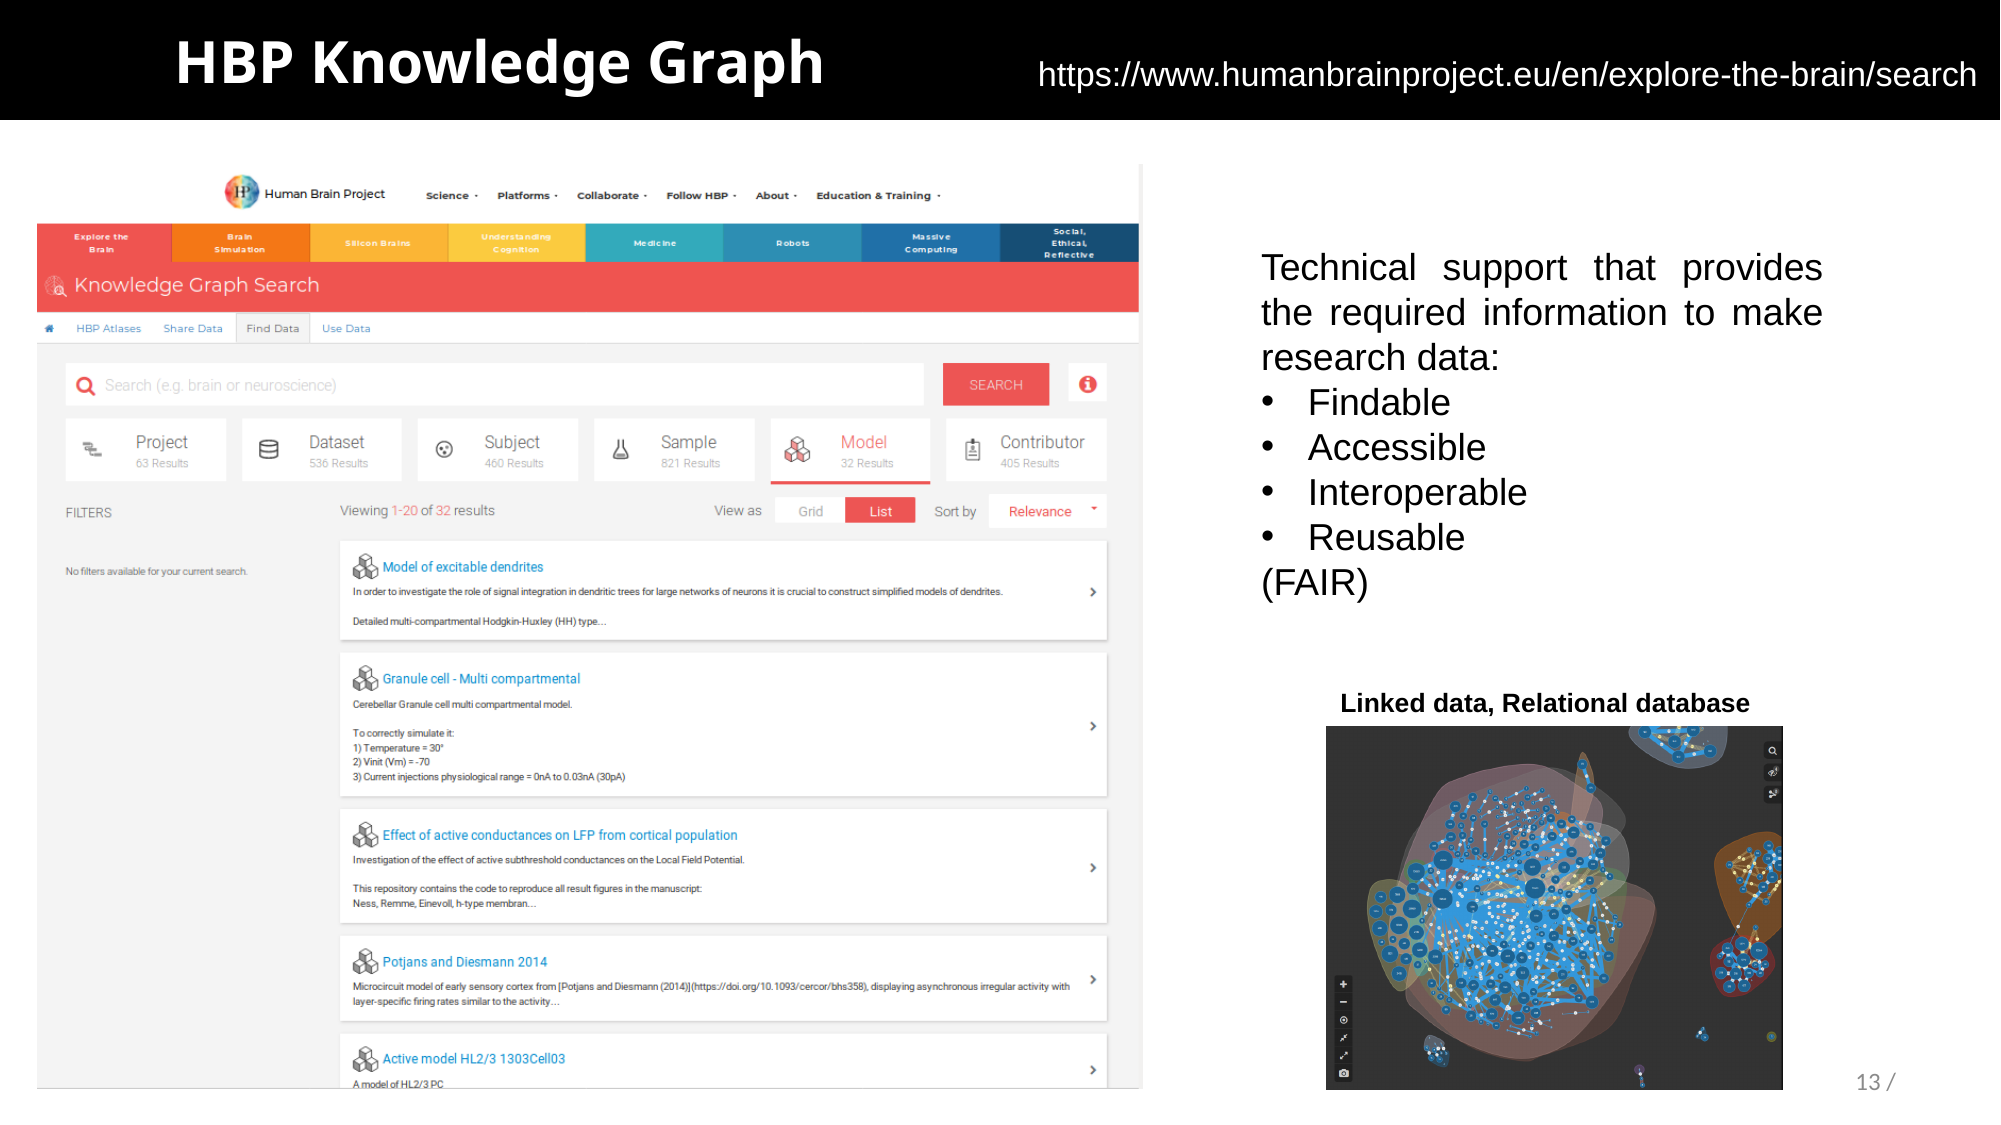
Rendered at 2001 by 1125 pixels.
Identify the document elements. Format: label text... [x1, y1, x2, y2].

picture [1326, 726, 1783, 1090]
text_box Technical support that provides the required information to make research data: Findable Accessible Interoperable Reusable (FAIR) [1246, 235, 1839, 611]
text_box Linked data, Relational database [1326, 679, 1840, 772]
text_box HBP Knowledge Graph [0, 0, 2000, 120]
slide_number 13 / [1461, 1050, 1912, 1111]
text_box https://www.humanbrainproject.eu/en/explore-the-brain/search [1024, 45, 1988, 98]
picture [37, 164, 1143, 1089]
